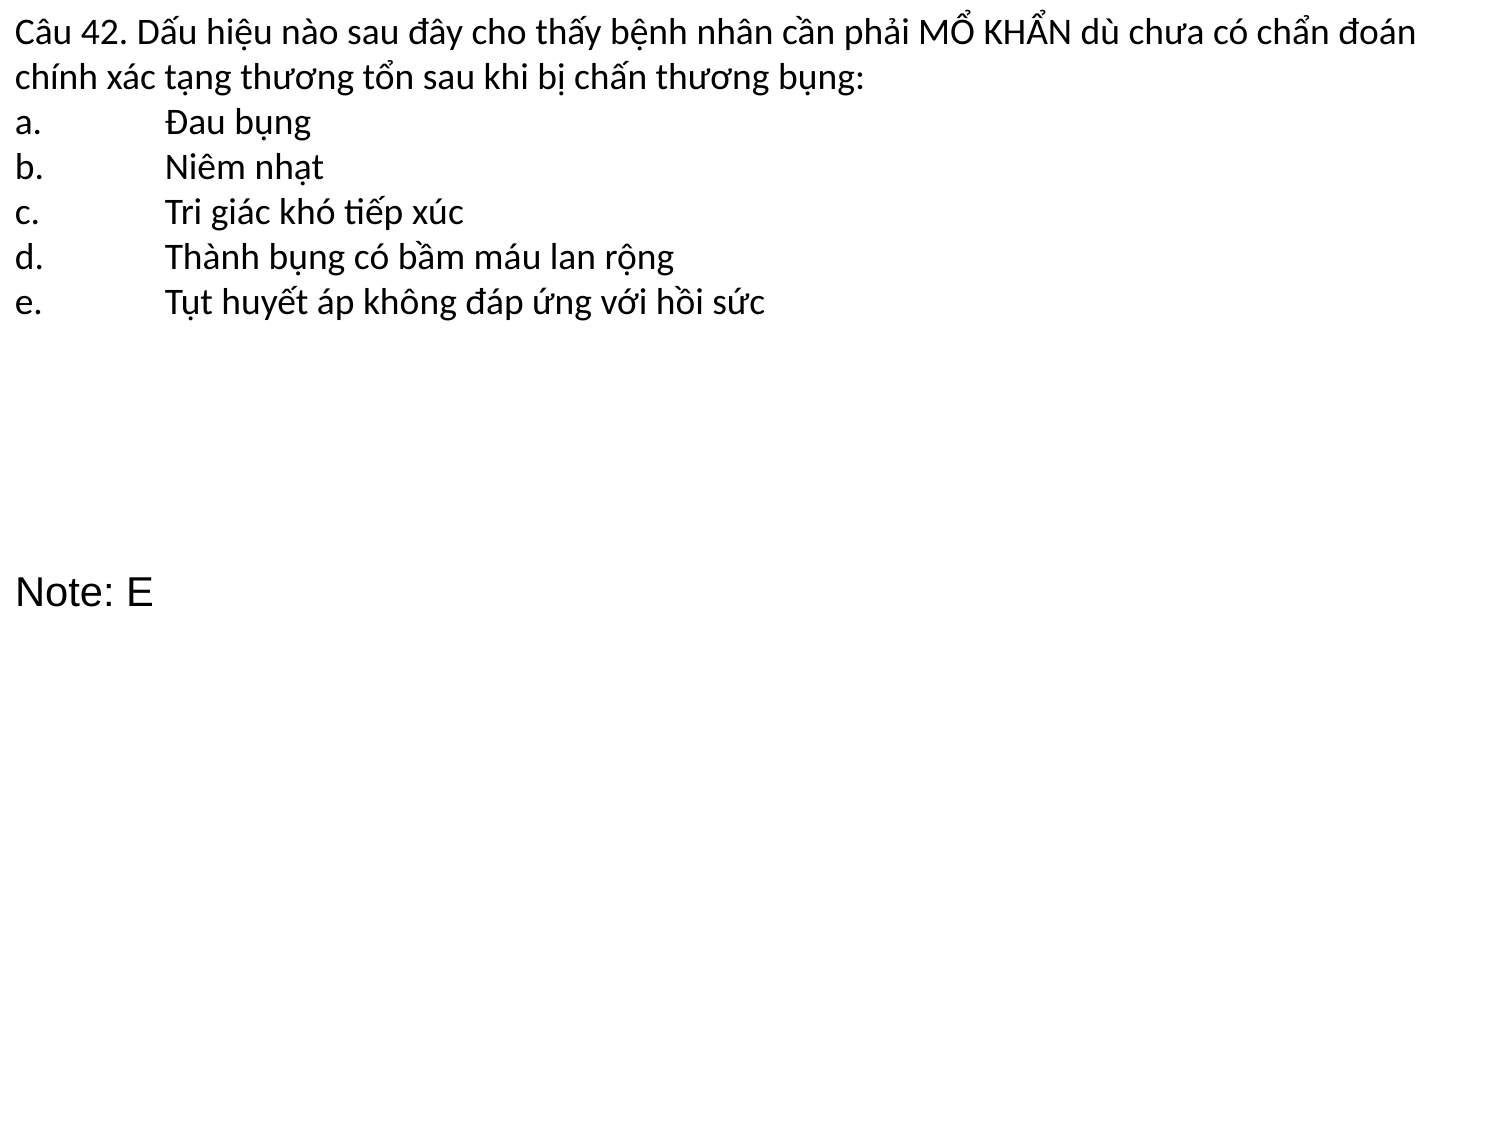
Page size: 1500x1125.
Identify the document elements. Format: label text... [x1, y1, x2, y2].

text_box Câu 42. Dấu hiệu nào sau đây cho thấy bệnh nhân cần phải MỔ KHẨN dù chưa có chẩn đoán chính xác tạng thương tổn sau khi bị chấn thương bụng: a. Đau bụng b. Niêm nhạt c. Tri giác khó tiếp xúc d. Thành bụng có bầm máu lan rộng e. Tụt huyết áp không đáp ứng với hồi sức [0, 0, 1500, 330]
subtitle Note: E [0, 562, 1500, 1094]
